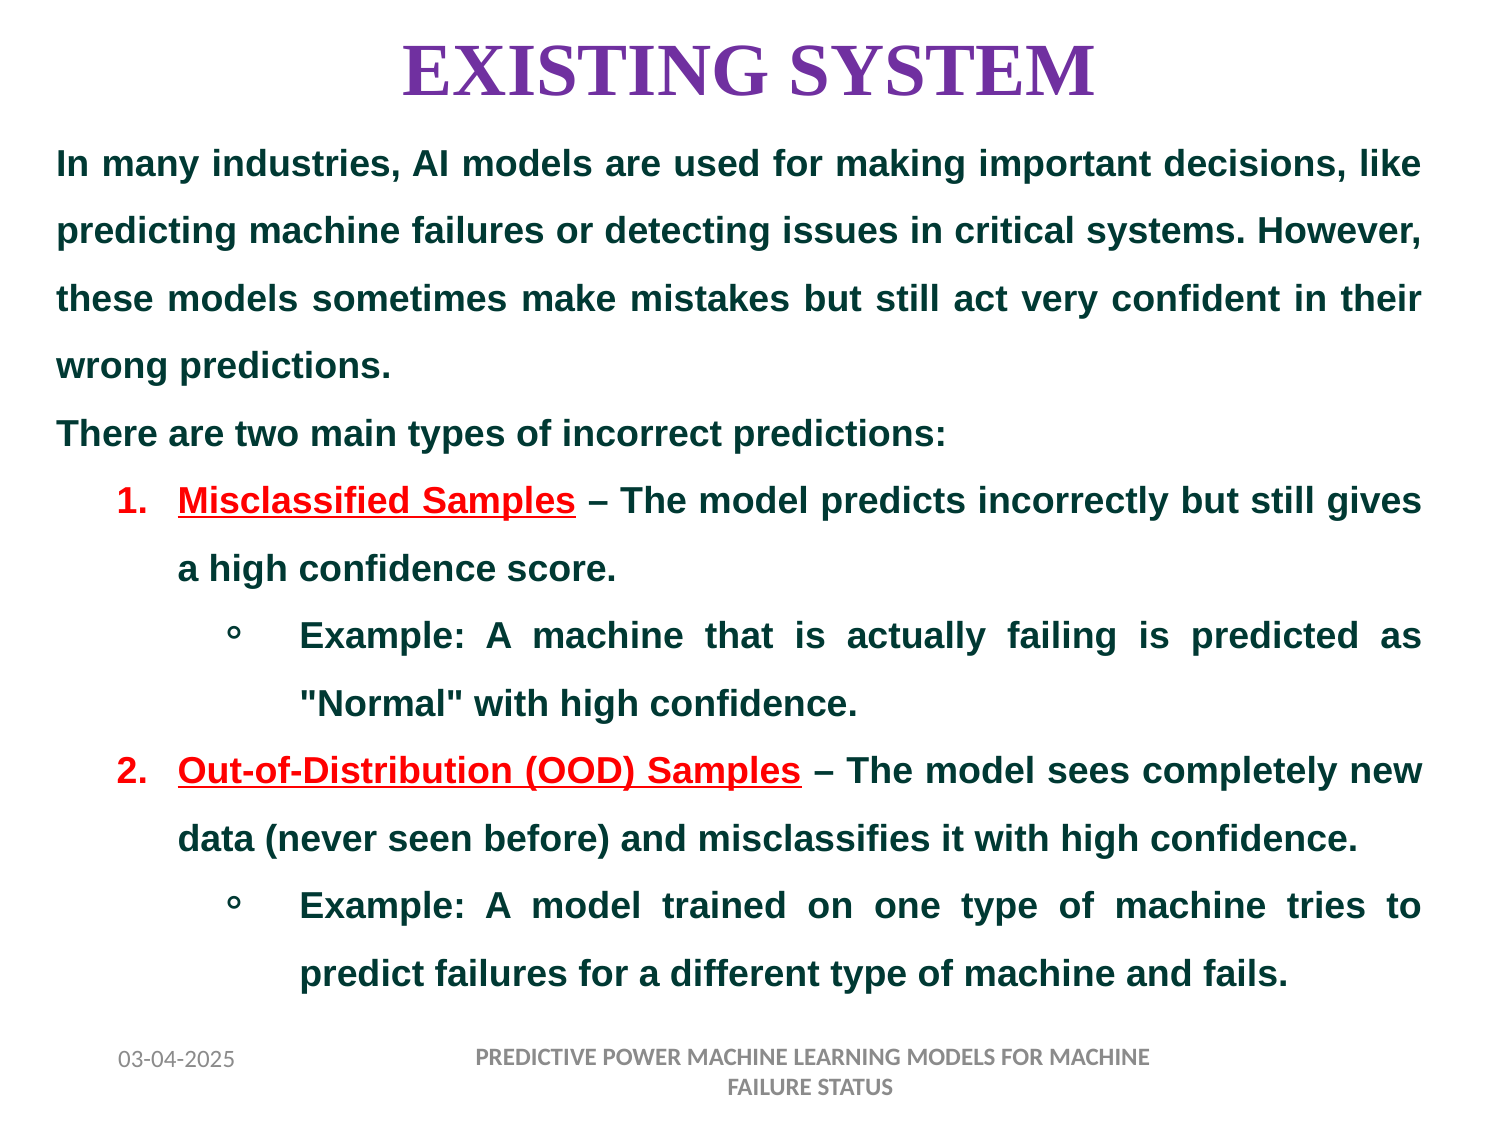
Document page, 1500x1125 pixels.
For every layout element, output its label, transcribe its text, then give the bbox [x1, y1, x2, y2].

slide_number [103, 1042, 441, 1103]
title EXISTING SYSTEM [103, 27, 1397, 108]
text_box In many industries, AI models are used for making important decisions, like predicting machine failures or detecting issues in critical systems. However, these models sometimes make mistakes but still act very confident in their wrong predictions. There are two main types of incorrect predictions: Misclassified Samples – The model predicts incorrectly but still gives a high confidence score. Example: A machine that is actually failing is predicted as "Normal" with high confidence. Out-of-Distribution (OOD) Samples – The model sees completely new data (never seen before) and misclassifies it with high confidence. Example: A model trained on one type of machine tries to predict failures for a different type of machine and fails. [41, 108, 1438, 1002]
slide_number [1059, 1042, 1397, 1103]
footer PREDICTIVE POWER MACHINE LEARNING MODELS FOR MACHINE FAILURE STATUS [431, 1070, 1190, 1125]
